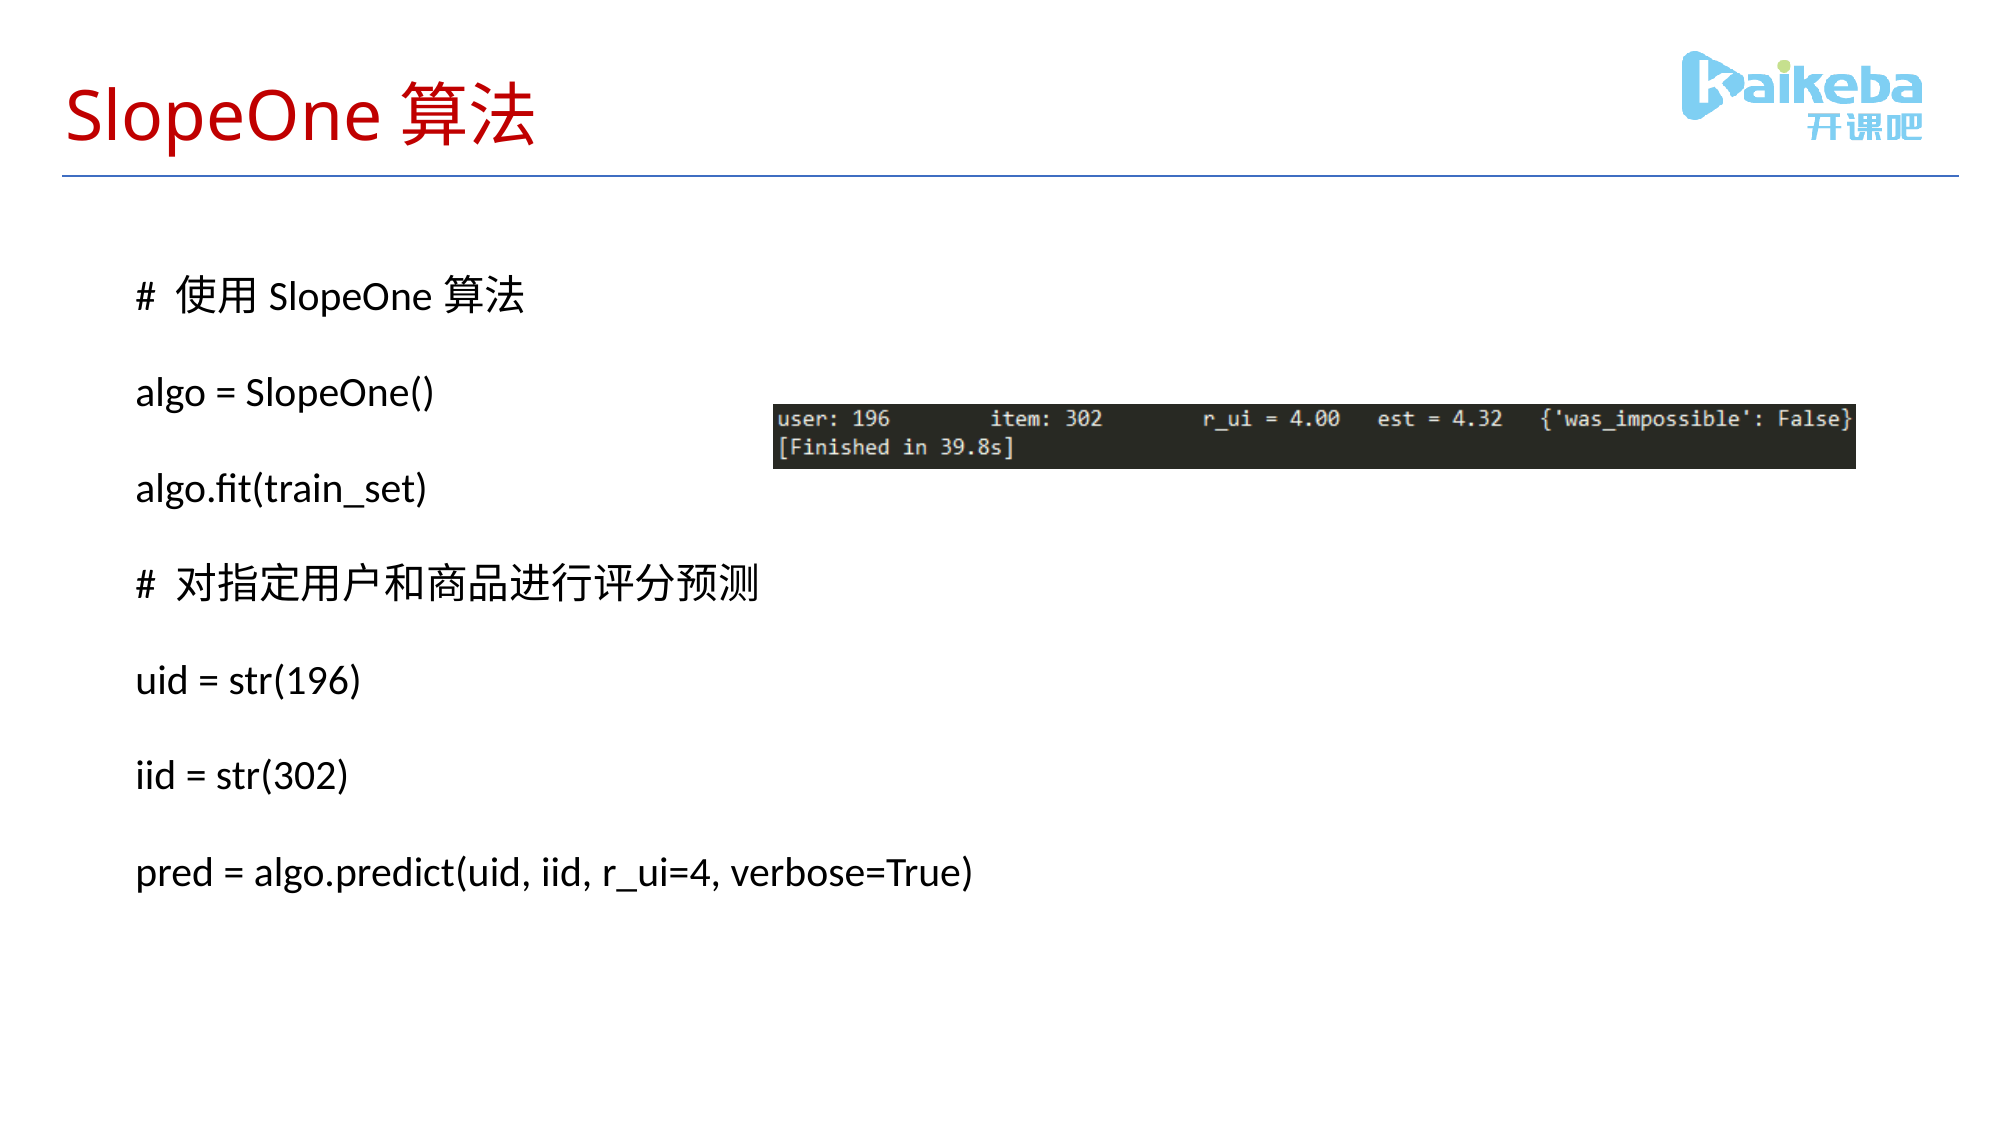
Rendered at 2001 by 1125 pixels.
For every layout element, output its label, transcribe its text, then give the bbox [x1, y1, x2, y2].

picture [772, 404, 1857, 469]
text_box # 使用SlopeOne算法 algo = SlopeOne() algo.fit(train_set) # 对指定用户和商品进行评分预测 uid = str(196) iid = str(302) pred = algo.predict(uid, iid, r_ui=4, verbose=True) [127, 236, 1025, 889]
title SlopeOne算法 [57, 59, 1728, 167]
text_box 表示用户u 对item i 的评分 当 >0时，表示有评分，当=0时，表示没有评分， 表示用户u 的向量，k维列向量 表示item i 的向量，k维列向量 用户矩阵X，用户数为N 商品矩阵Y，商品数为M [1653, 21, 1950, 167]
